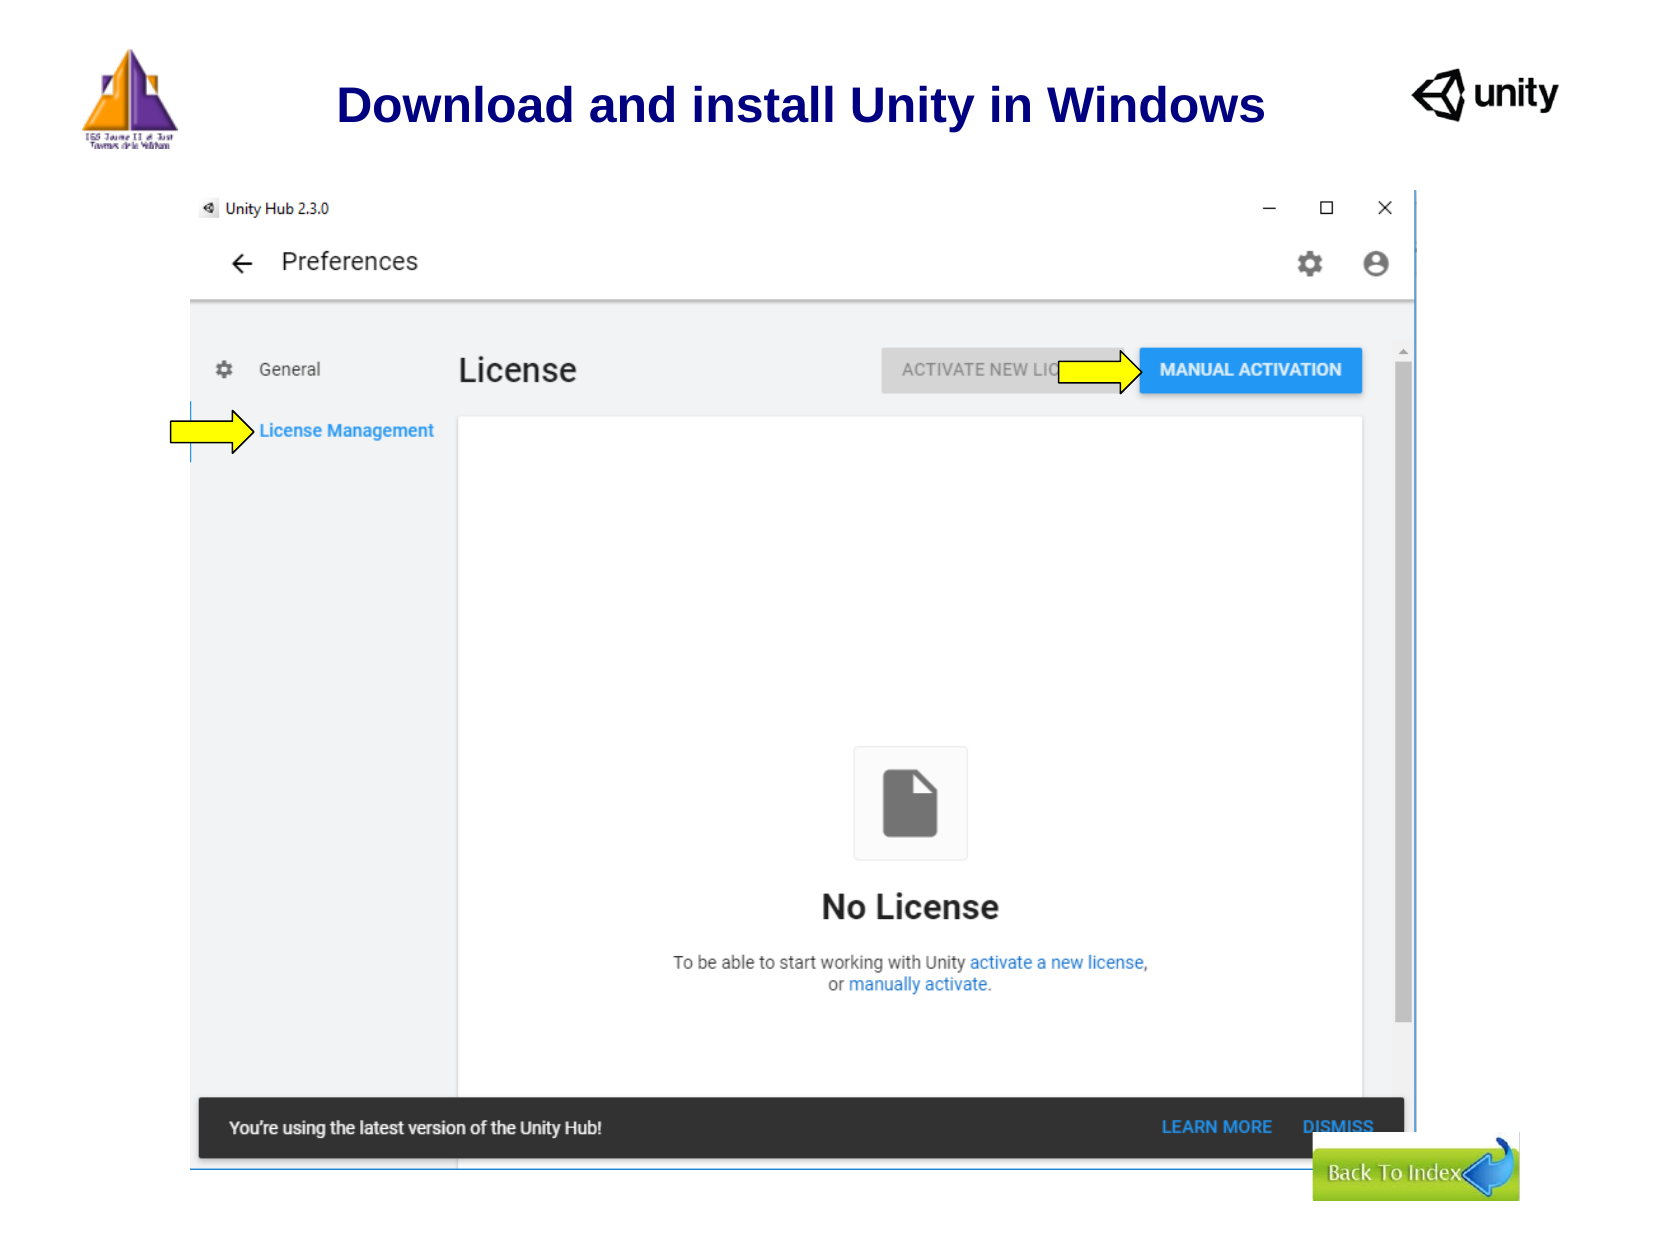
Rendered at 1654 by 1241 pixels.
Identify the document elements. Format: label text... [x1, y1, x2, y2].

text_box Download and install Unity in Windows [320, 55, 1283, 144]
text_box [1312, 1132, 1520, 1201]
picture [82, 49, 178, 150]
text_box [170, 421, 184, 443]
picture [189, 190, 1418, 1170]
picture [1405, 60, 1572, 129]
text_box [106, 29, 231, 160]
